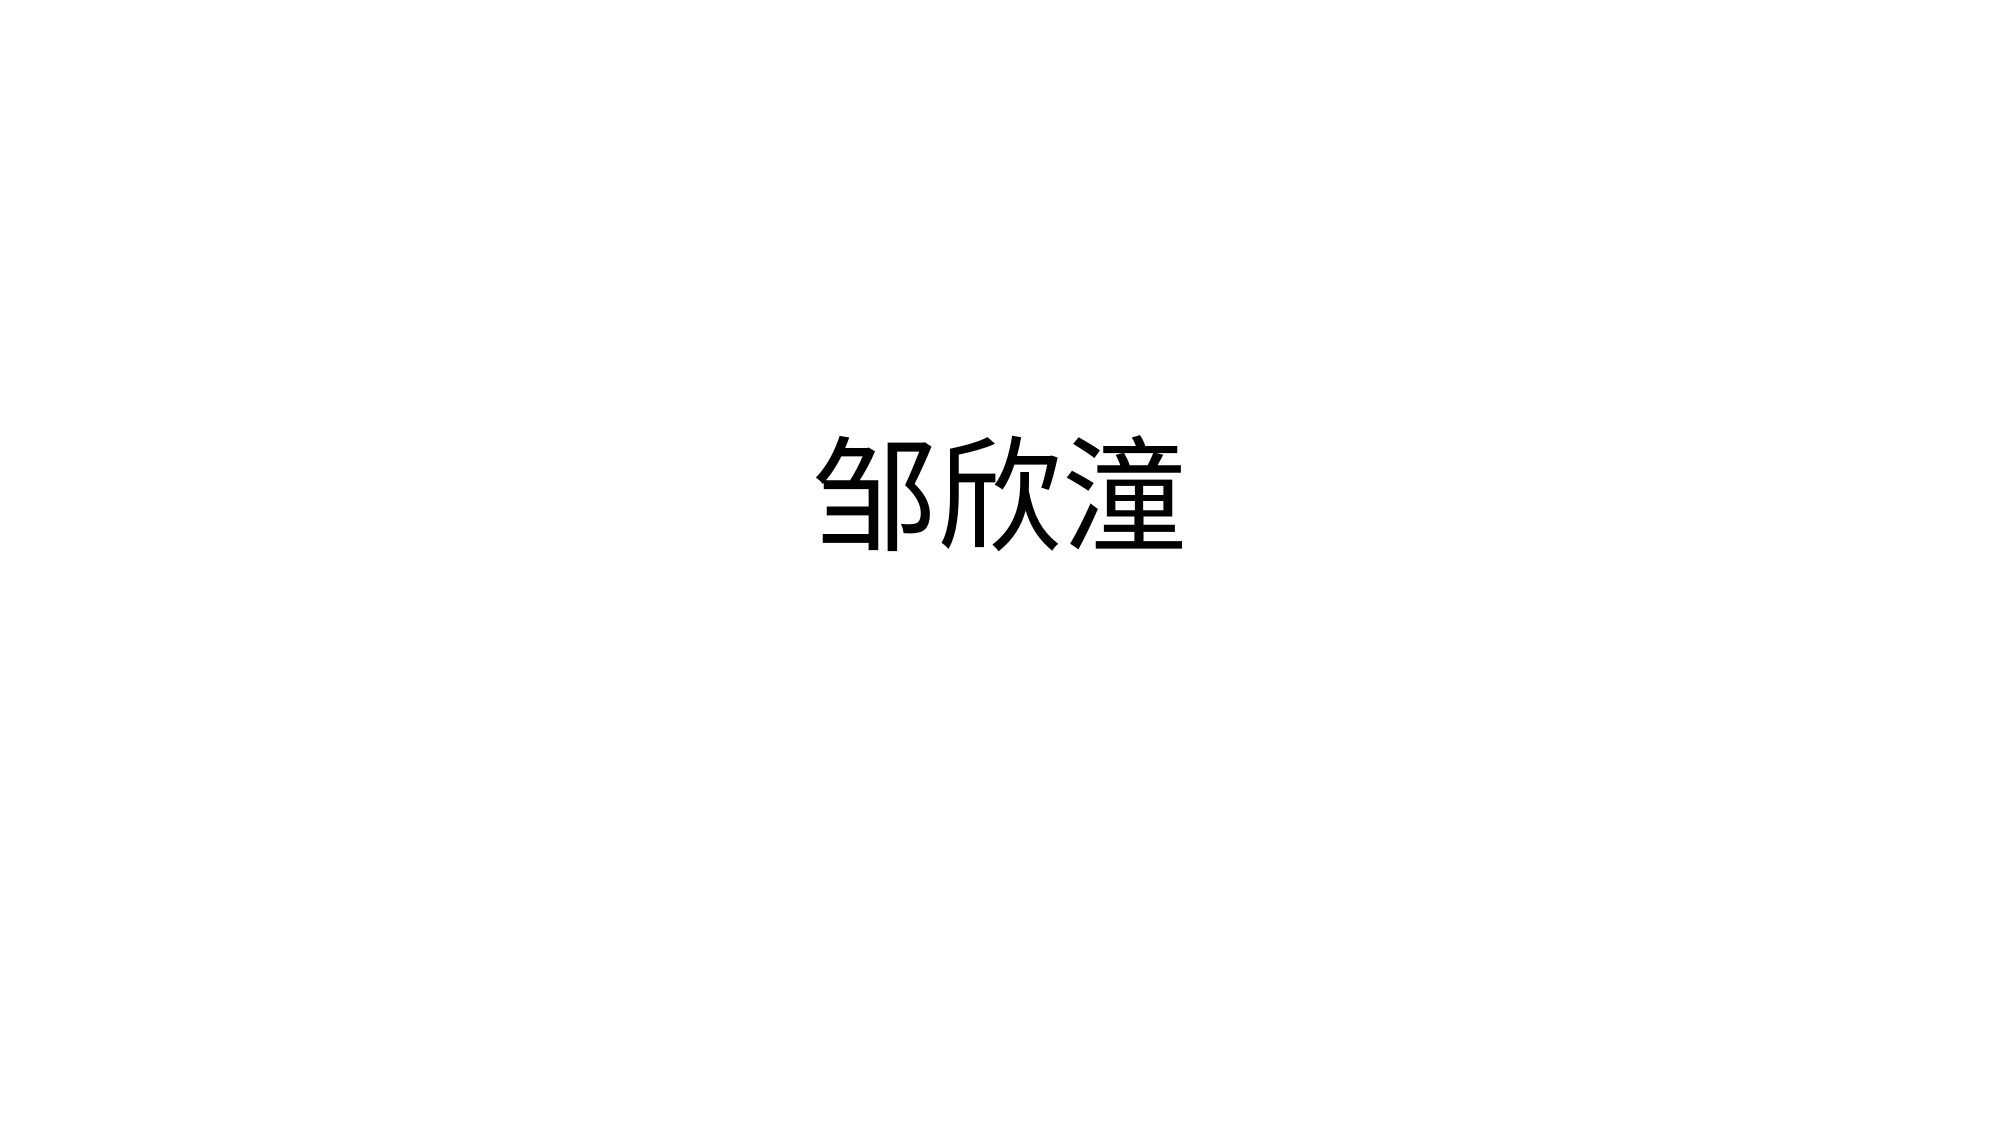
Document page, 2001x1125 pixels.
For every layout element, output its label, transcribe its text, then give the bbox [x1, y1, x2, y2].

title 邹欣潼 [249, 184, 1750, 576]
